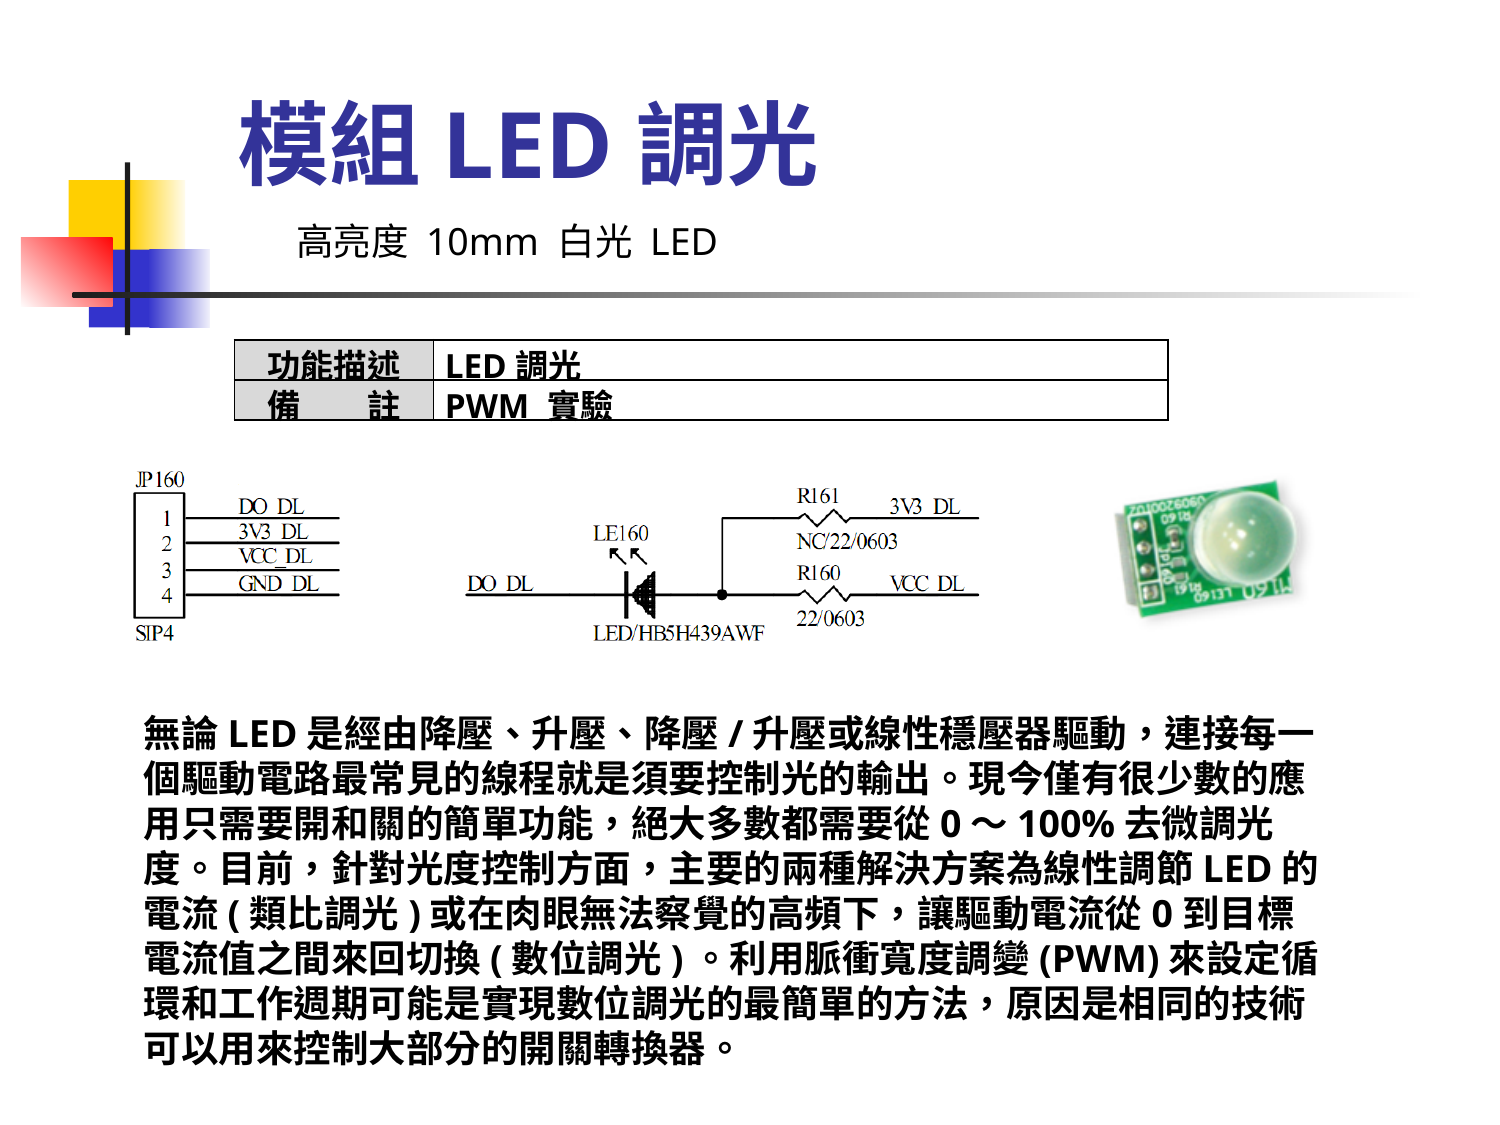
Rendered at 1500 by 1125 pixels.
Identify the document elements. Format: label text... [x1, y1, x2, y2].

picture [128, 467, 988, 645]
picture [1101, 468, 1318, 633]
table_cell PWM 實驗 [434, 381, 1167, 419]
table_cell 備 註 [235, 381, 433, 419]
text_box 高亮度 10mm 白光 LED [281, 210, 1336, 271]
table_header LED調光 [434, 341, 1167, 379]
text_box 無論LED是經由降壓、升壓、降壓/升壓或線性穩壓器驅動，連接每一個驅動電路最常見的線程就是須要控制光的輸出。現今僅有很少數的應用只需要開和關的簡單功能，絕大多數都需要從0～100%去微調光度。目前，針對光度控制方面，主要的兩種解決方案為線性調節LED的電流(類比調光)或在肉眼無法察覺的高頻下，讓驅動電流從0到目標電流值之間來回切換(數位調光)。利用脈衝寬度調變(PWM)來設定循環和工作週期可能是實現數位調光的最簡單的方法，原因是相同的技術可以用來控制大部分的開關轉換器。 [128, 703, 1336, 1078]
table_header 功能描述 [235, 341, 433, 379]
text_box 模組LED調光 [222, 66, 1278, 205]
